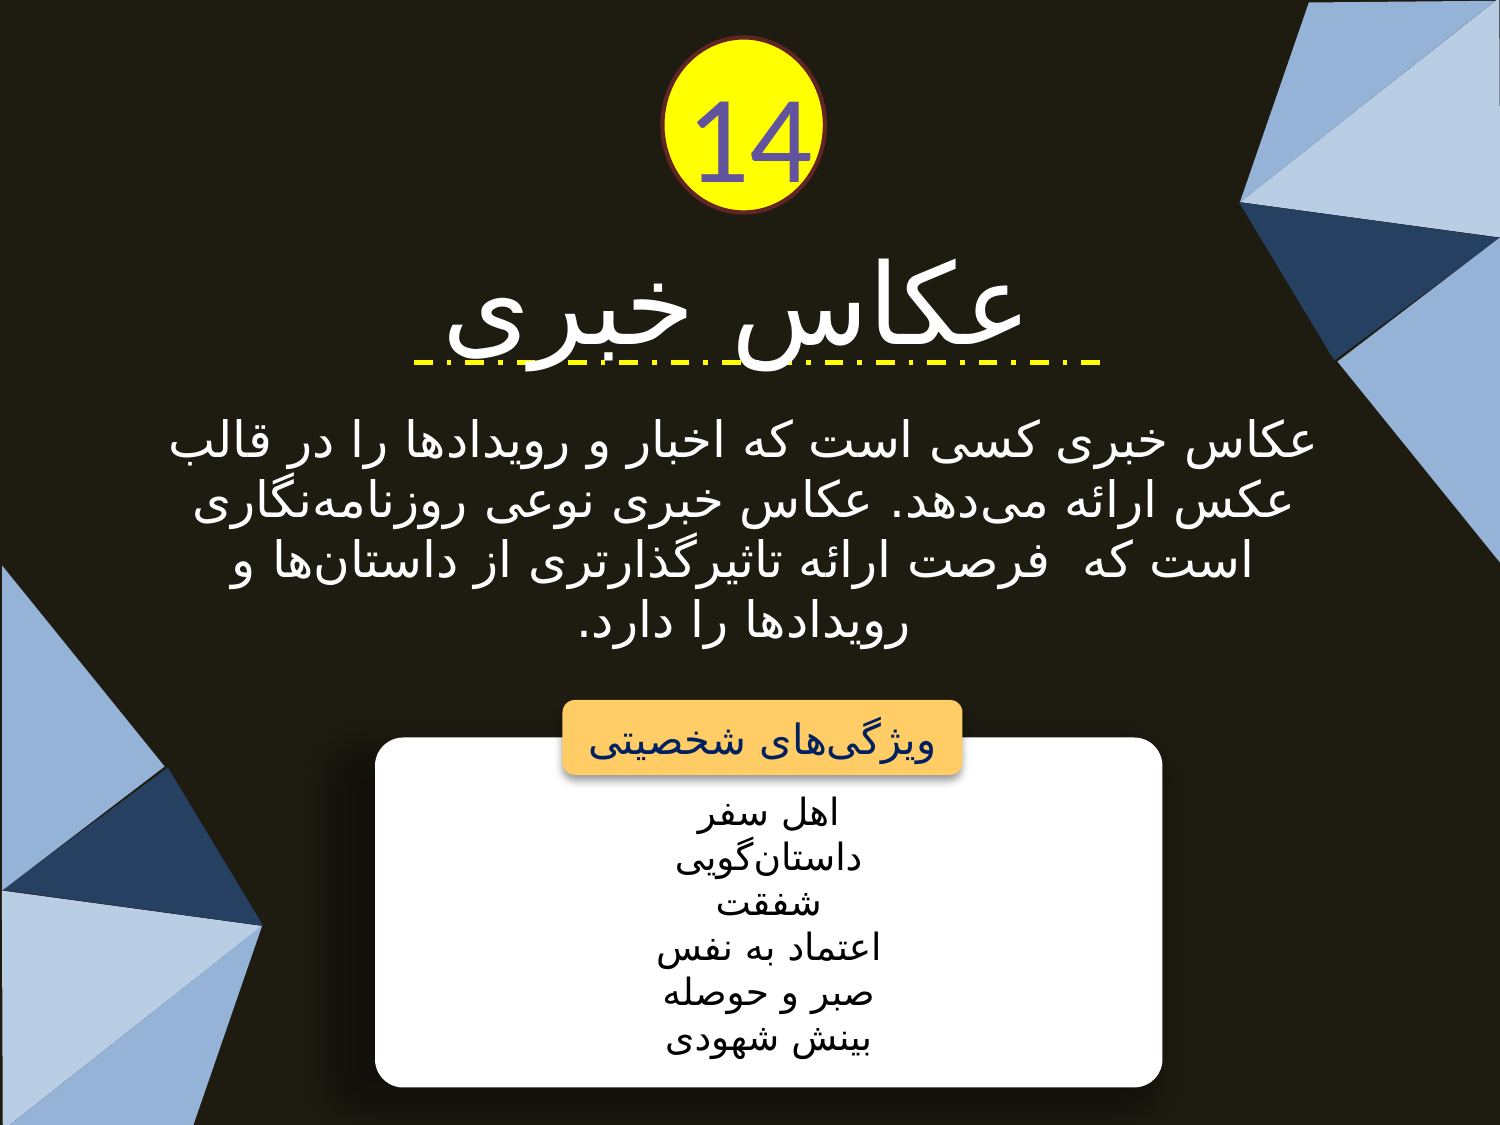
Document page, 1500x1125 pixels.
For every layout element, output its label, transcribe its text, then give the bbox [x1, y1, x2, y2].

text_box ویژگی‌های شخصیتی [560, 697, 965, 778]
text_box [699, 35, 788, 49]
text_box اهل سفر داستان‌گویی شفقت اعتماد به نفس صبر و حوصله بینش شهودی [372, 735, 1165, 1090]
text_box عکاس خبری [362, 224, 1113, 375]
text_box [1169, 0, 1500, 563]
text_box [0, 565, 333, 1125]
text_box عکاس خبری کسی است که اخبار و رویدادها را در قالب عکس ارائه می‌دهد. عکاس خبری نوعی روزنامه‌نگاری است که فرصت ارائه تاثیرگذارتری از داستان‌ها و رویدادها را دارد. [149, 399, 1338, 655]
text_box 14 [671, 49, 828, 215]
text_box [660, 81, 671, 169]
